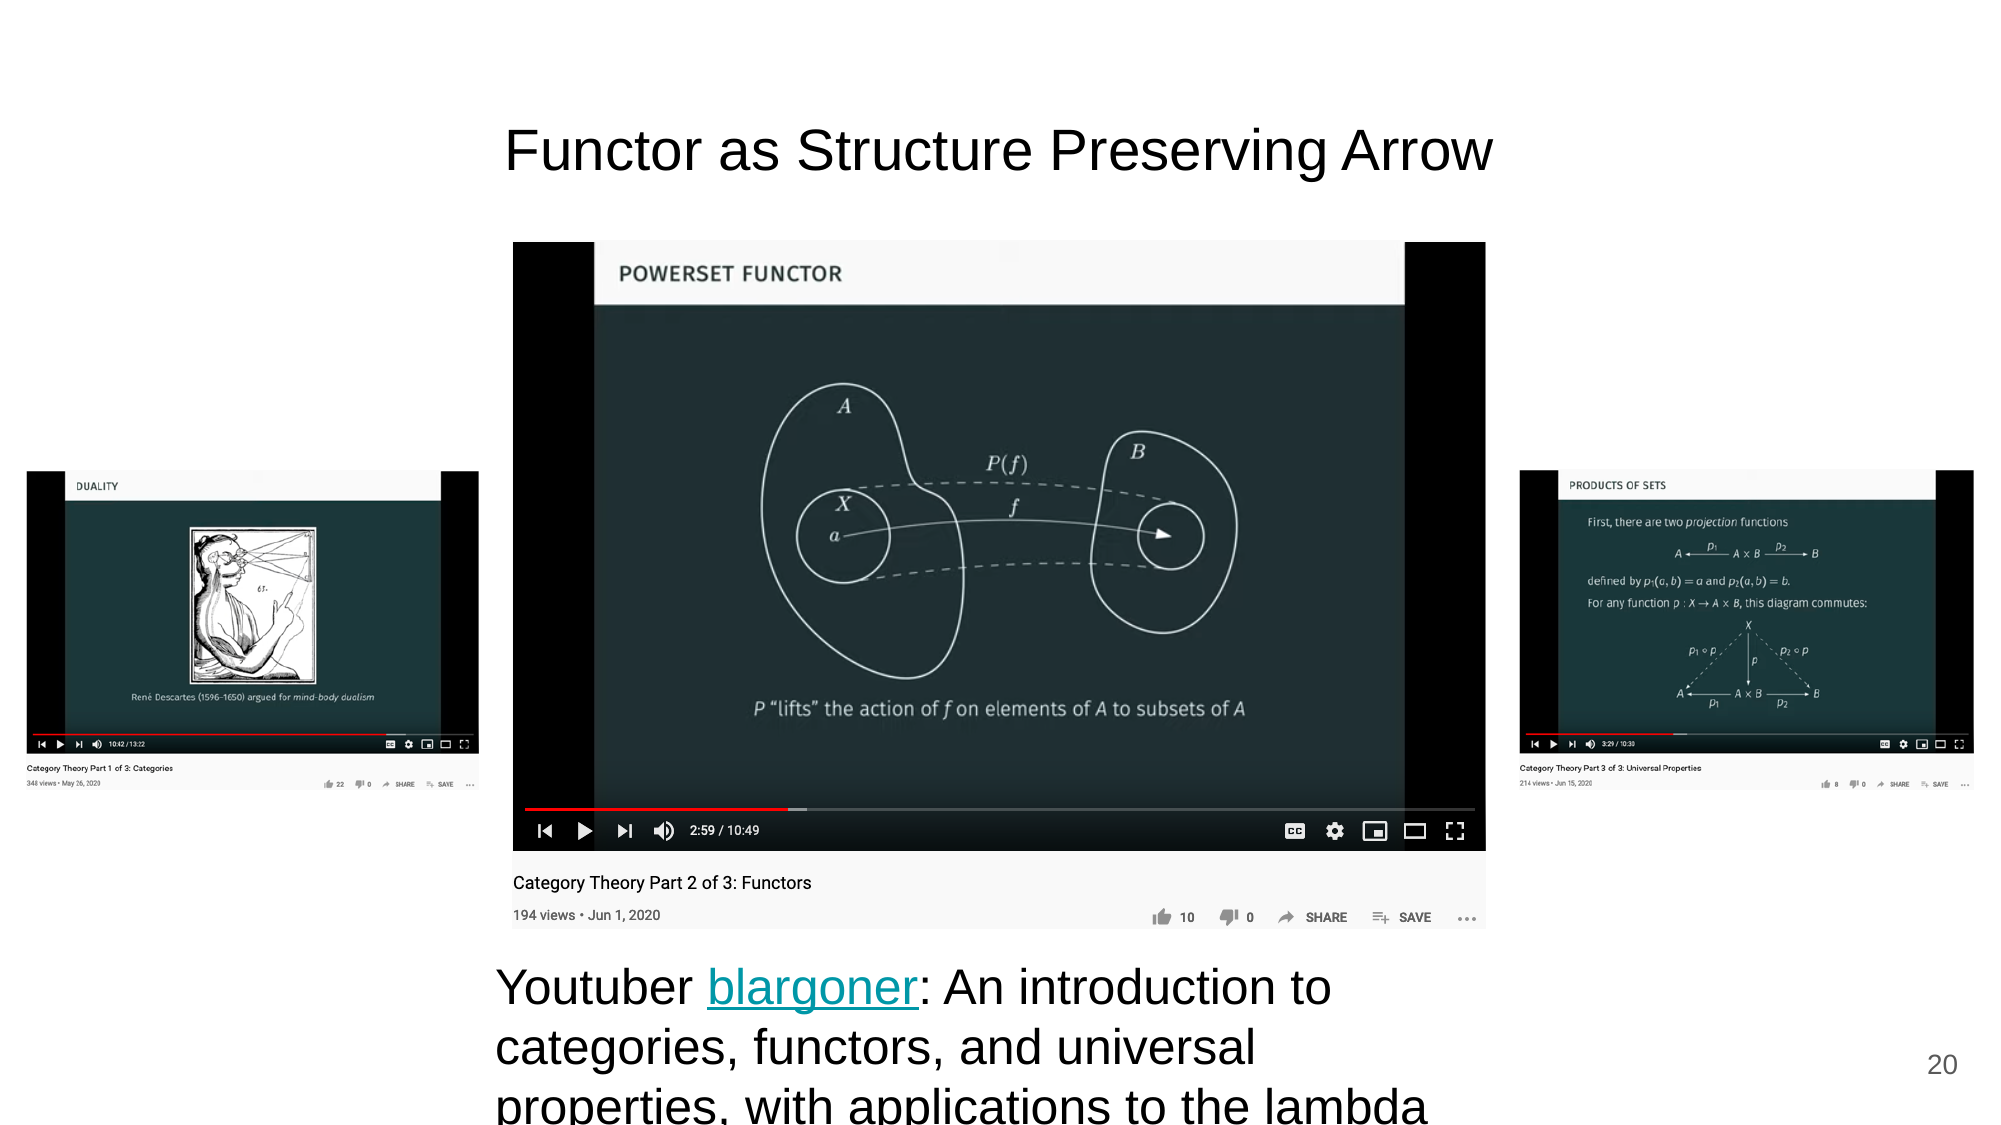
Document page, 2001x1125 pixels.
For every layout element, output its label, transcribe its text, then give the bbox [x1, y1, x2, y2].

picture [1519, 468, 1974, 790]
slide_number 20 [1853, 1019, 1974, 1106]
text_box Youtuber blargoner: An introduction to categories, functors, and universal properties, with applications to the lambda calculus and functional programming. [480, 946, 1520, 1125]
picture [512, 240, 1487, 929]
picture [26, 469, 480, 790]
title Functor as Structure Preserving Arrow [68, 97, 1932, 223]
